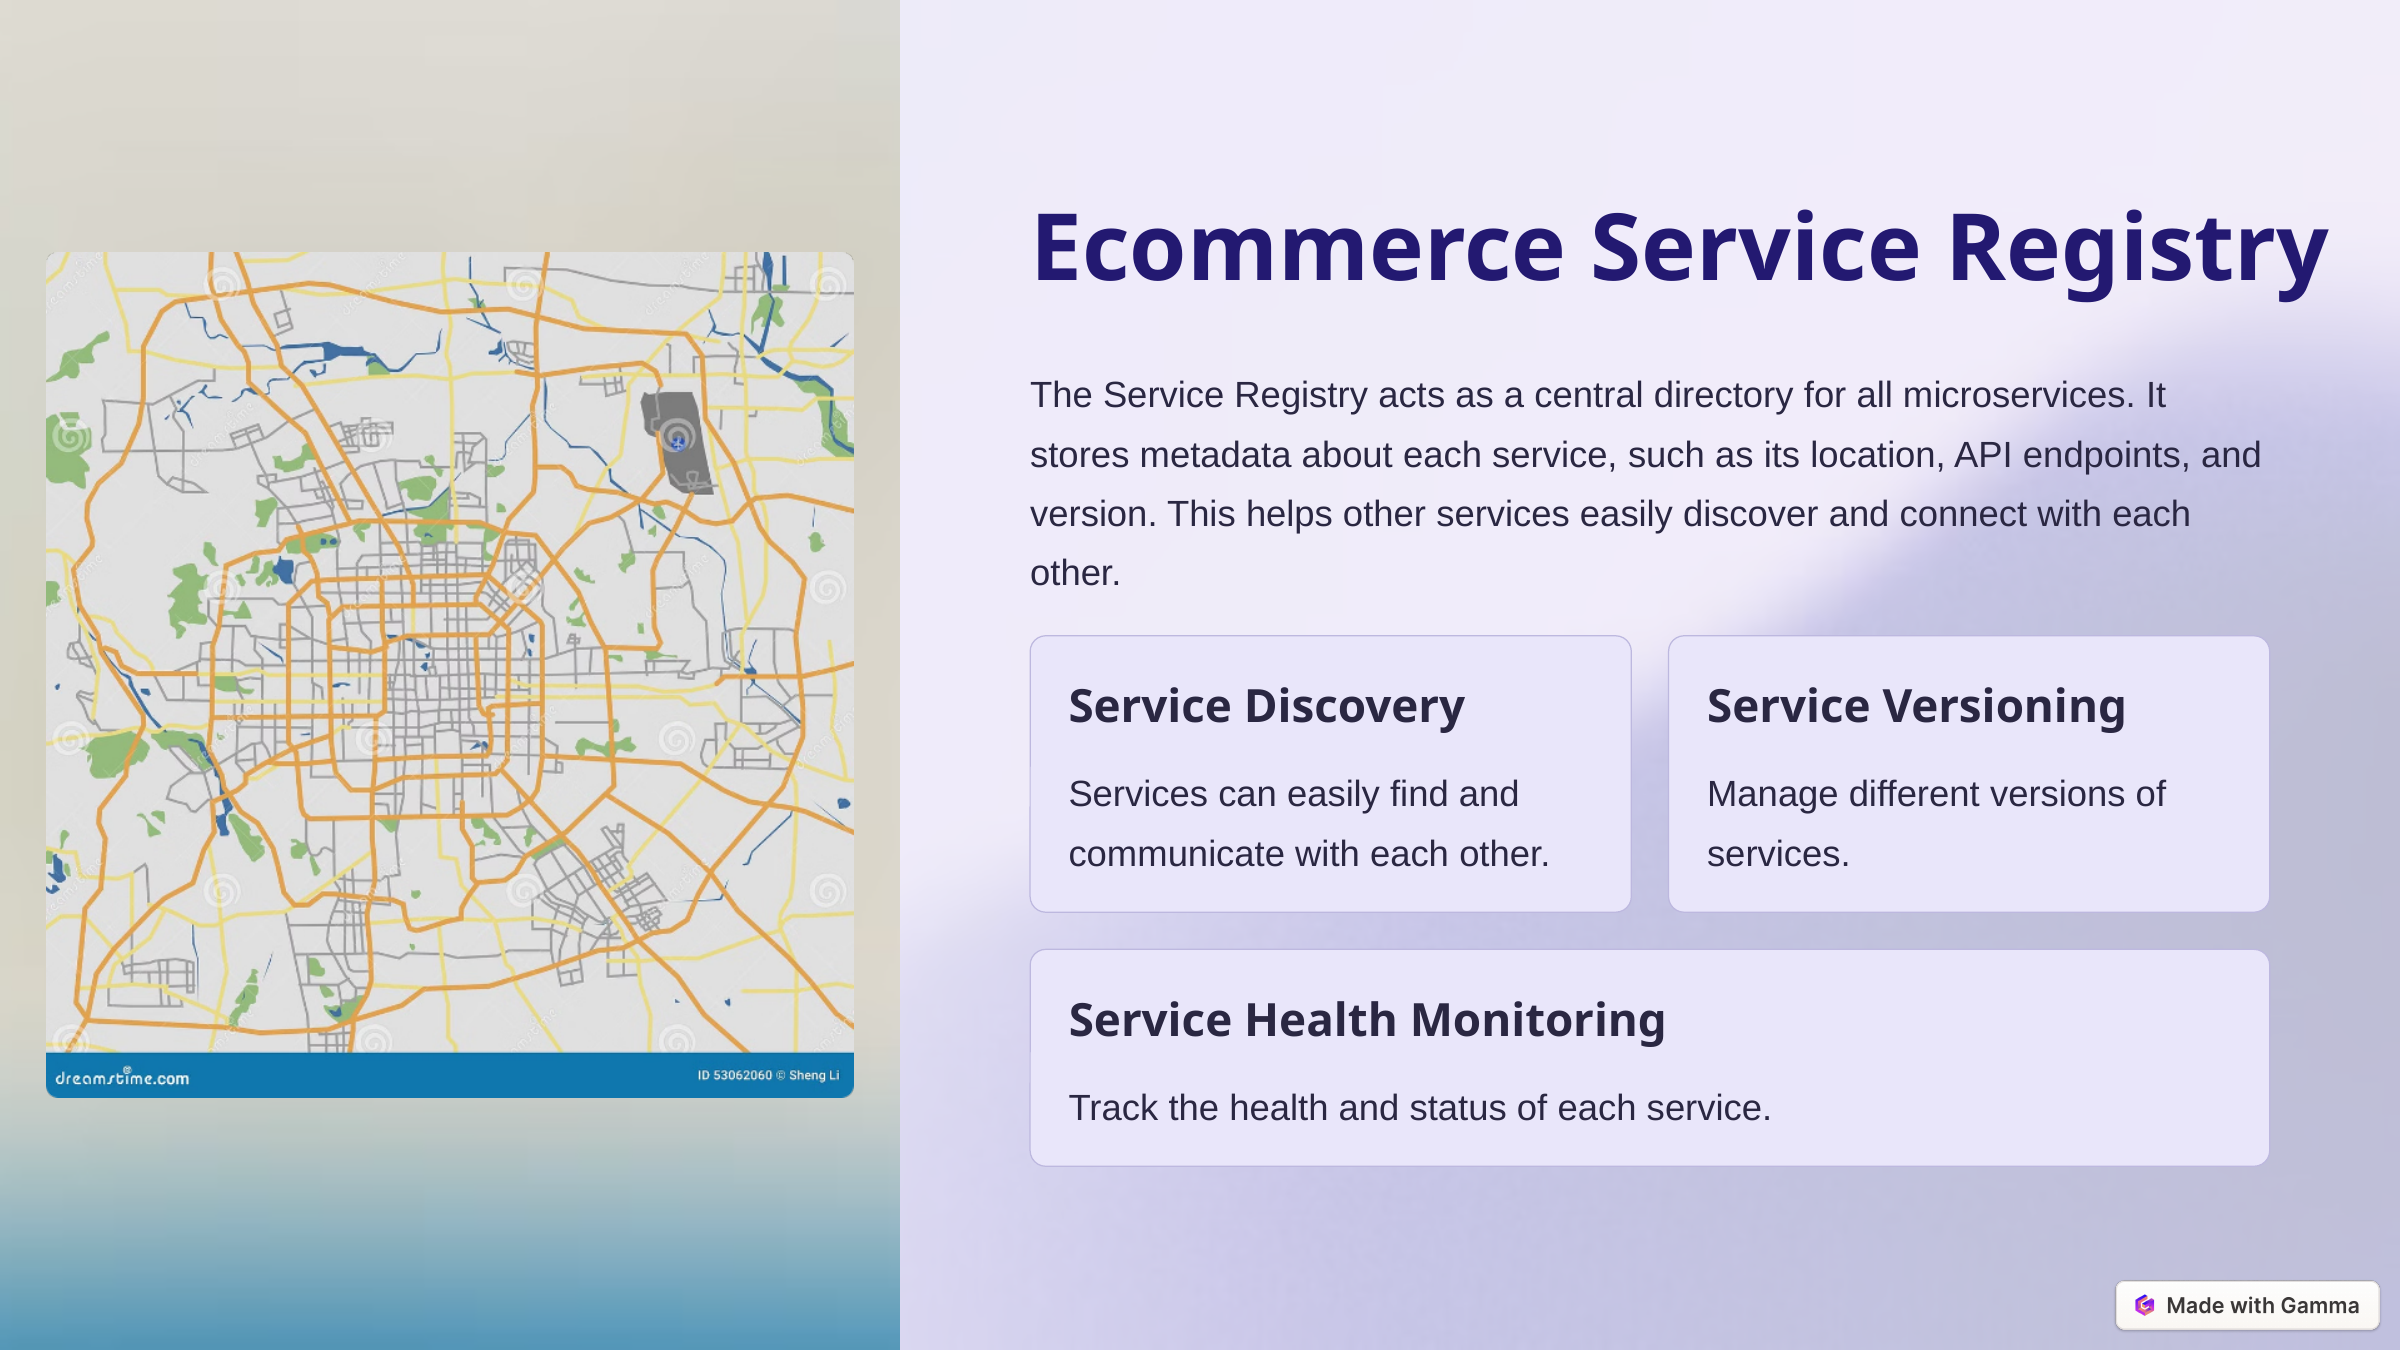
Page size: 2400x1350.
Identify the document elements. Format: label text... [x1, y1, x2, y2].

text_box Ecommerce Service Registry [1030, 183, 2259, 300]
text_box Services can easily find and communicate with each other. [1068, 754, 1593, 874]
picture [0, 0, 900, 1350]
text_box [1030, 949, 2270, 1167]
picture [2106, 1271, 2389, 1339]
text_box [1668, 635, 2270, 913]
text_box [1030, 635, 1632, 913]
text_box Manage different versions of services. [1706, 754, 2232, 874]
text_box Service Discovery [1068, 674, 1534, 733]
text_box Service Health Monitoring [1068, 987, 1634, 1046]
text_box Track the health and status of each service. [1068, 1068, 2232, 1128]
text_box The Service Registry acts as a central directory for all microservices. It stores metadata about each service, such as its location, API endpoints, and version. This helps other services easily discover and connect with each other. [1030, 355, 2270, 594]
text_box Service Versioning [1706, 674, 2173, 733]
